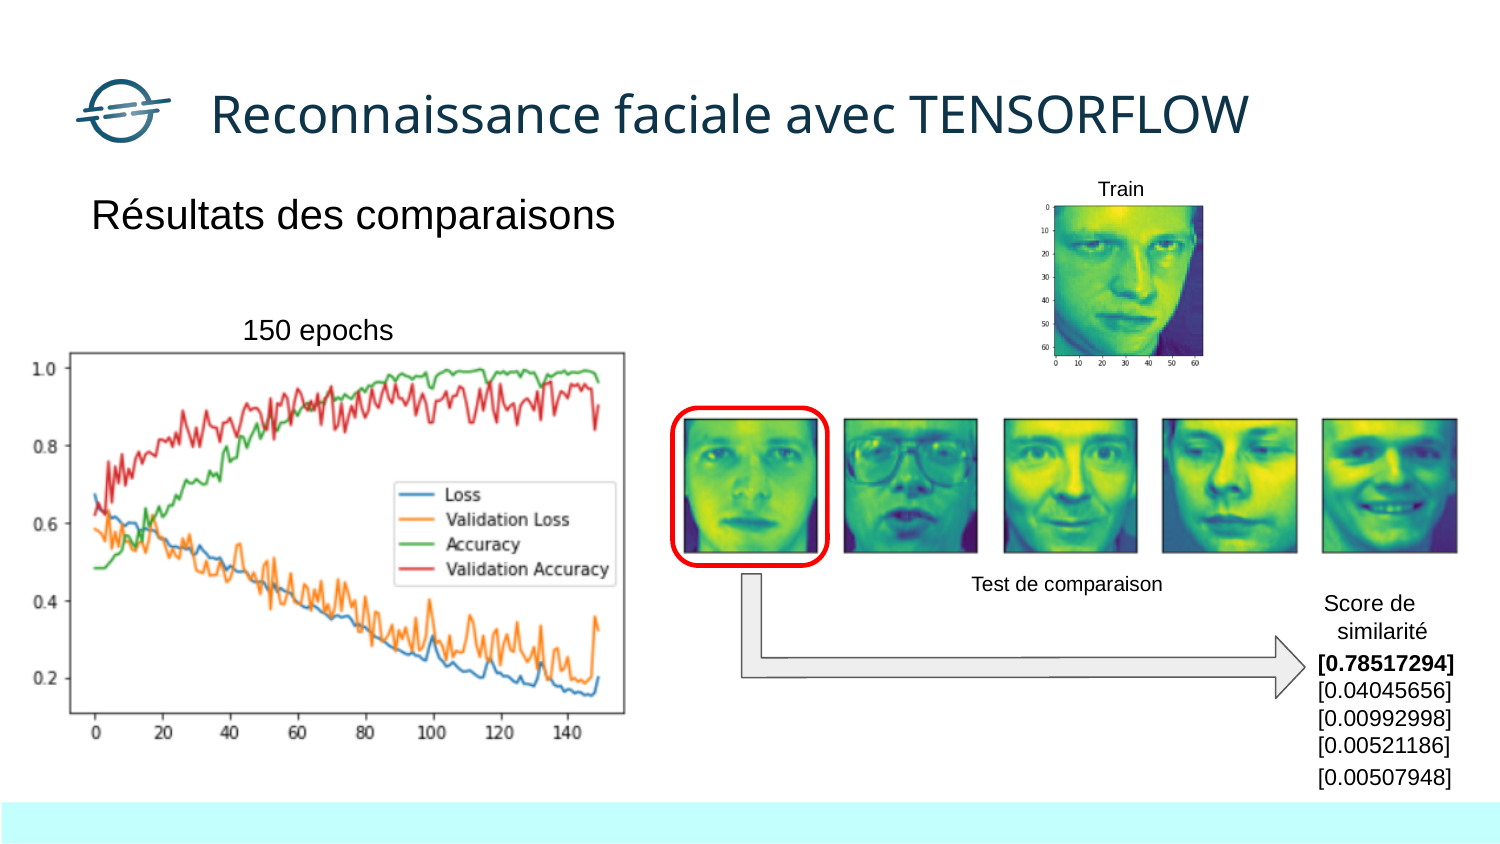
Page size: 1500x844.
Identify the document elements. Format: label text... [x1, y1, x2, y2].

title Reconnaissance faciale avec TENSORFLOW [195, 66, 1489, 154]
text_box [0.78517294] [0.04045656] [0.00992998] [0.00521186] [0.00507948] [1296, 633, 1489, 805]
text_box 150 epochs [227, 296, 436, 334]
text_box Test de comparaison [956, 567, 1184, 609]
text_box [741, 573, 1306, 699]
text_box [682, 407, 818, 413]
text_box Score de similarité [1305, 573, 1461, 659]
picture [20, 335, 643, 755]
text_box [1, 802, 1500, 844]
picture [75, 78, 171, 143]
picture [672, 414, 1468, 559]
text_box Train [1083, 163, 1167, 195]
text_box Résultats des comparaisons [75, 173, 666, 253]
picture [1038, 197, 1211, 372]
